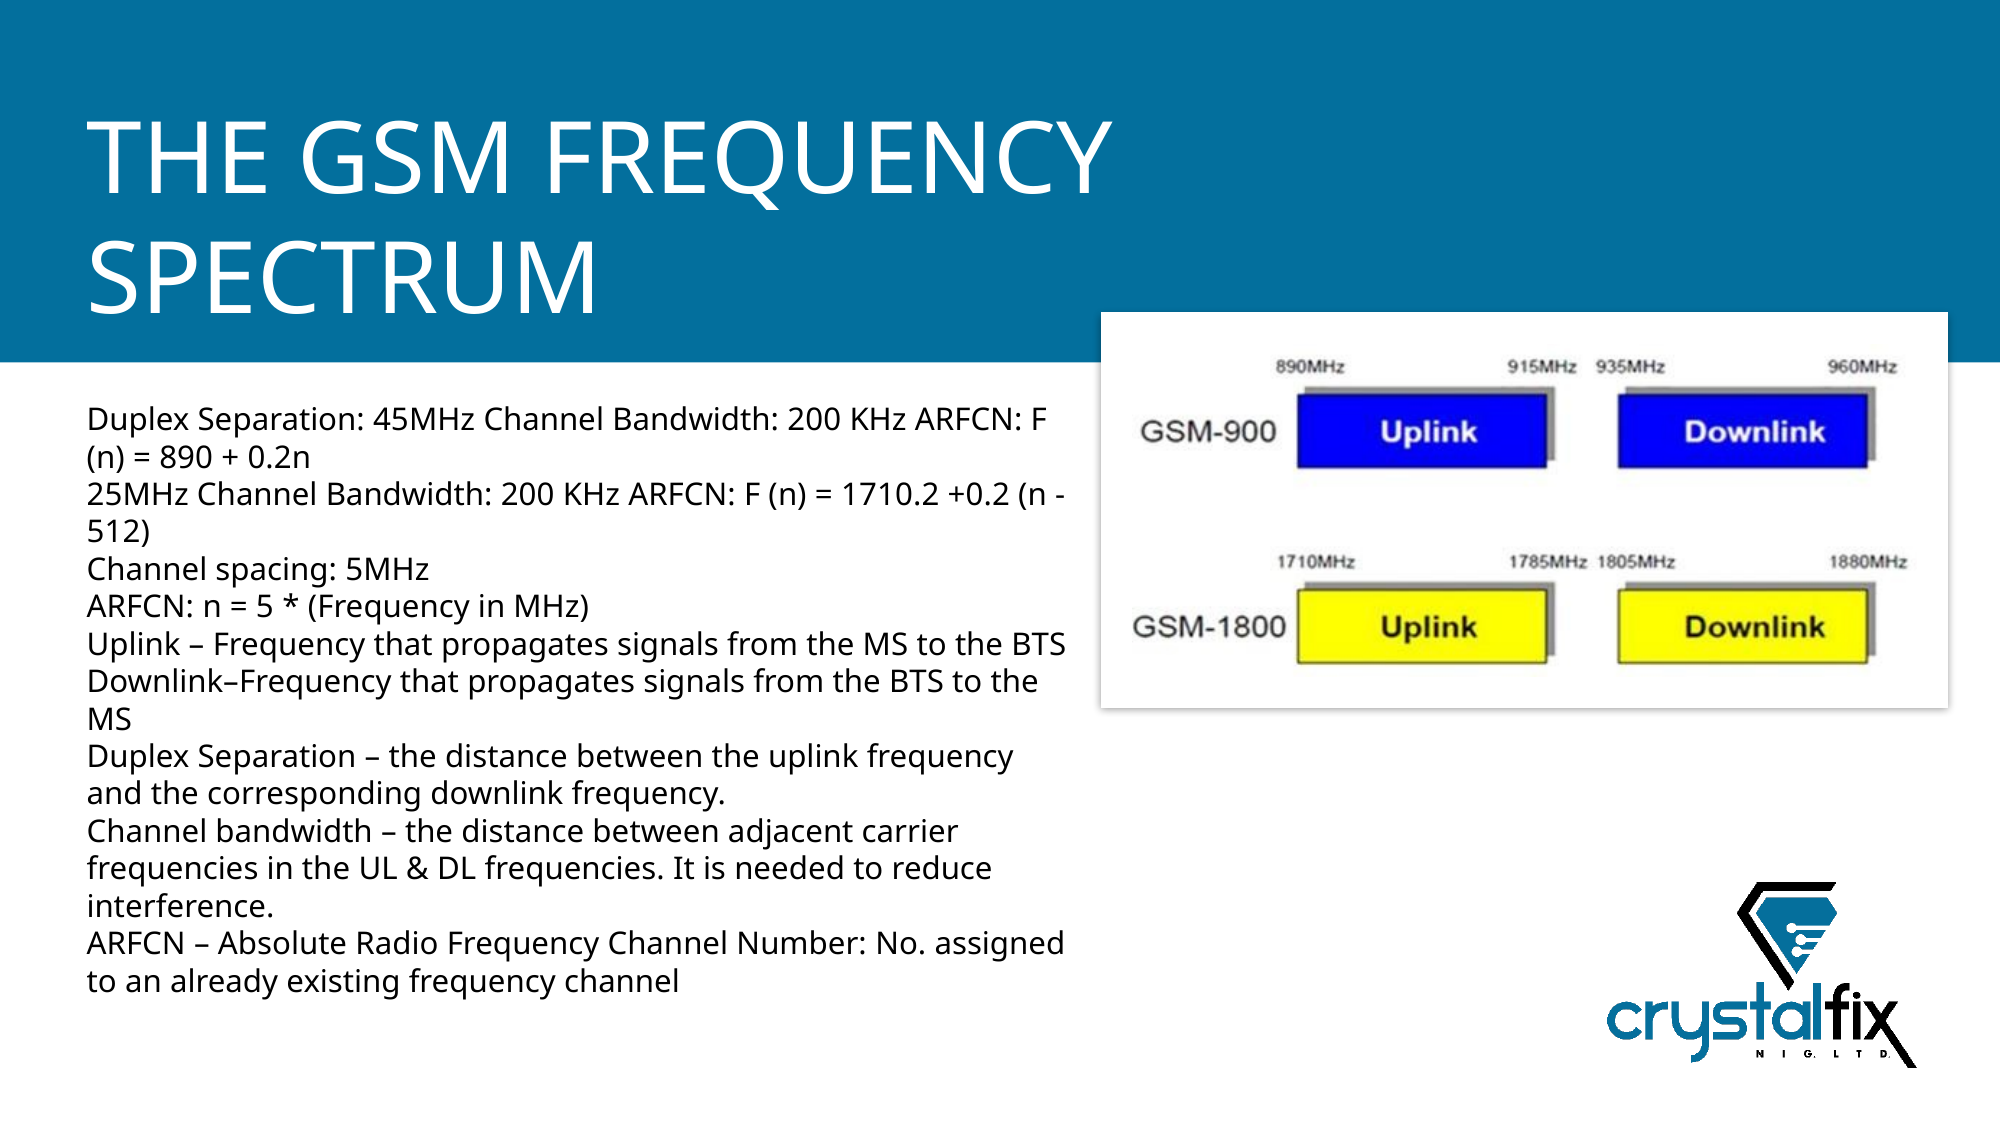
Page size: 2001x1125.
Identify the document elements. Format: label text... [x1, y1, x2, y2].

text_box [0, 0, 2000, 363]
text_box Duplex Separation: 45MHz Channel Bandwidth: 200 KHz ARFCN: F (n) = 890 + 0.2n 25MHz Channel Bandwidth: 200 KHz ARFCN: F (n) = 1710.2 +0.2 (n - 512) Channel spacing: 5MHz ARFCN: n = 5 * (Frequency in MHz) Uplink – Frequency that propagates signals from the MS to the BTS Downlink–Frequency that propagates signals from the BTS to the MS Duplex Separation – the distance between the uplink frequency and the corresponding downlink frequency. Channel bandwidth – the distance between adjacent carrier frequencies in the UL & DL frequencies. It is needed to reduce interference. ARFCN – Absolute Radio Frequency Channel Number: No. assigned to an already existing frequency channel [71, 392, 1092, 1006]
text_box THE GSM FREQUENCY SPECTRUM [71, 86, 1819, 341]
picture [1607, 882, 1917, 1068]
picture [1131, 343, 1917, 677]
